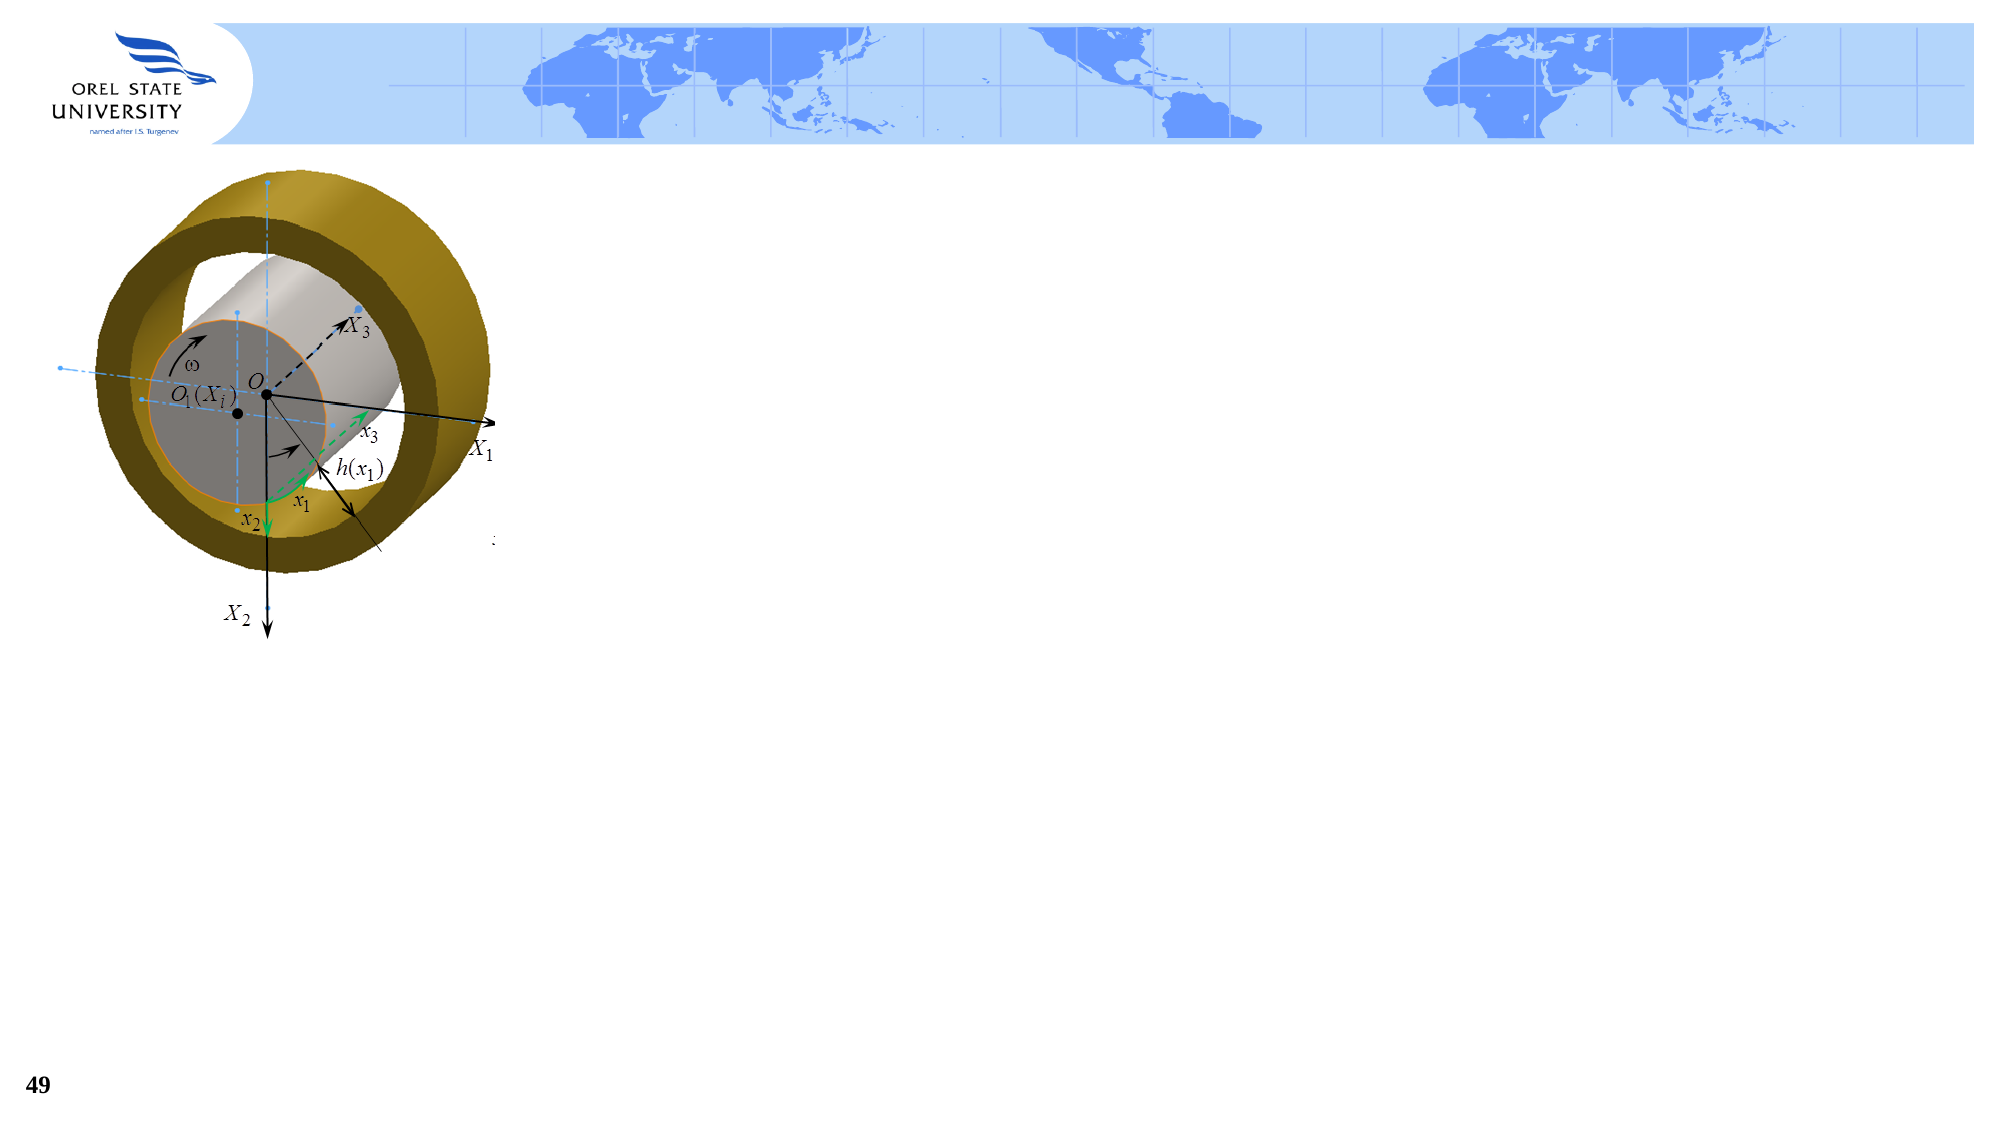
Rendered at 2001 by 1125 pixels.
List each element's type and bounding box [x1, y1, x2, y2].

picture [55, 167, 496, 643]
picture [51, 29, 217, 136]
